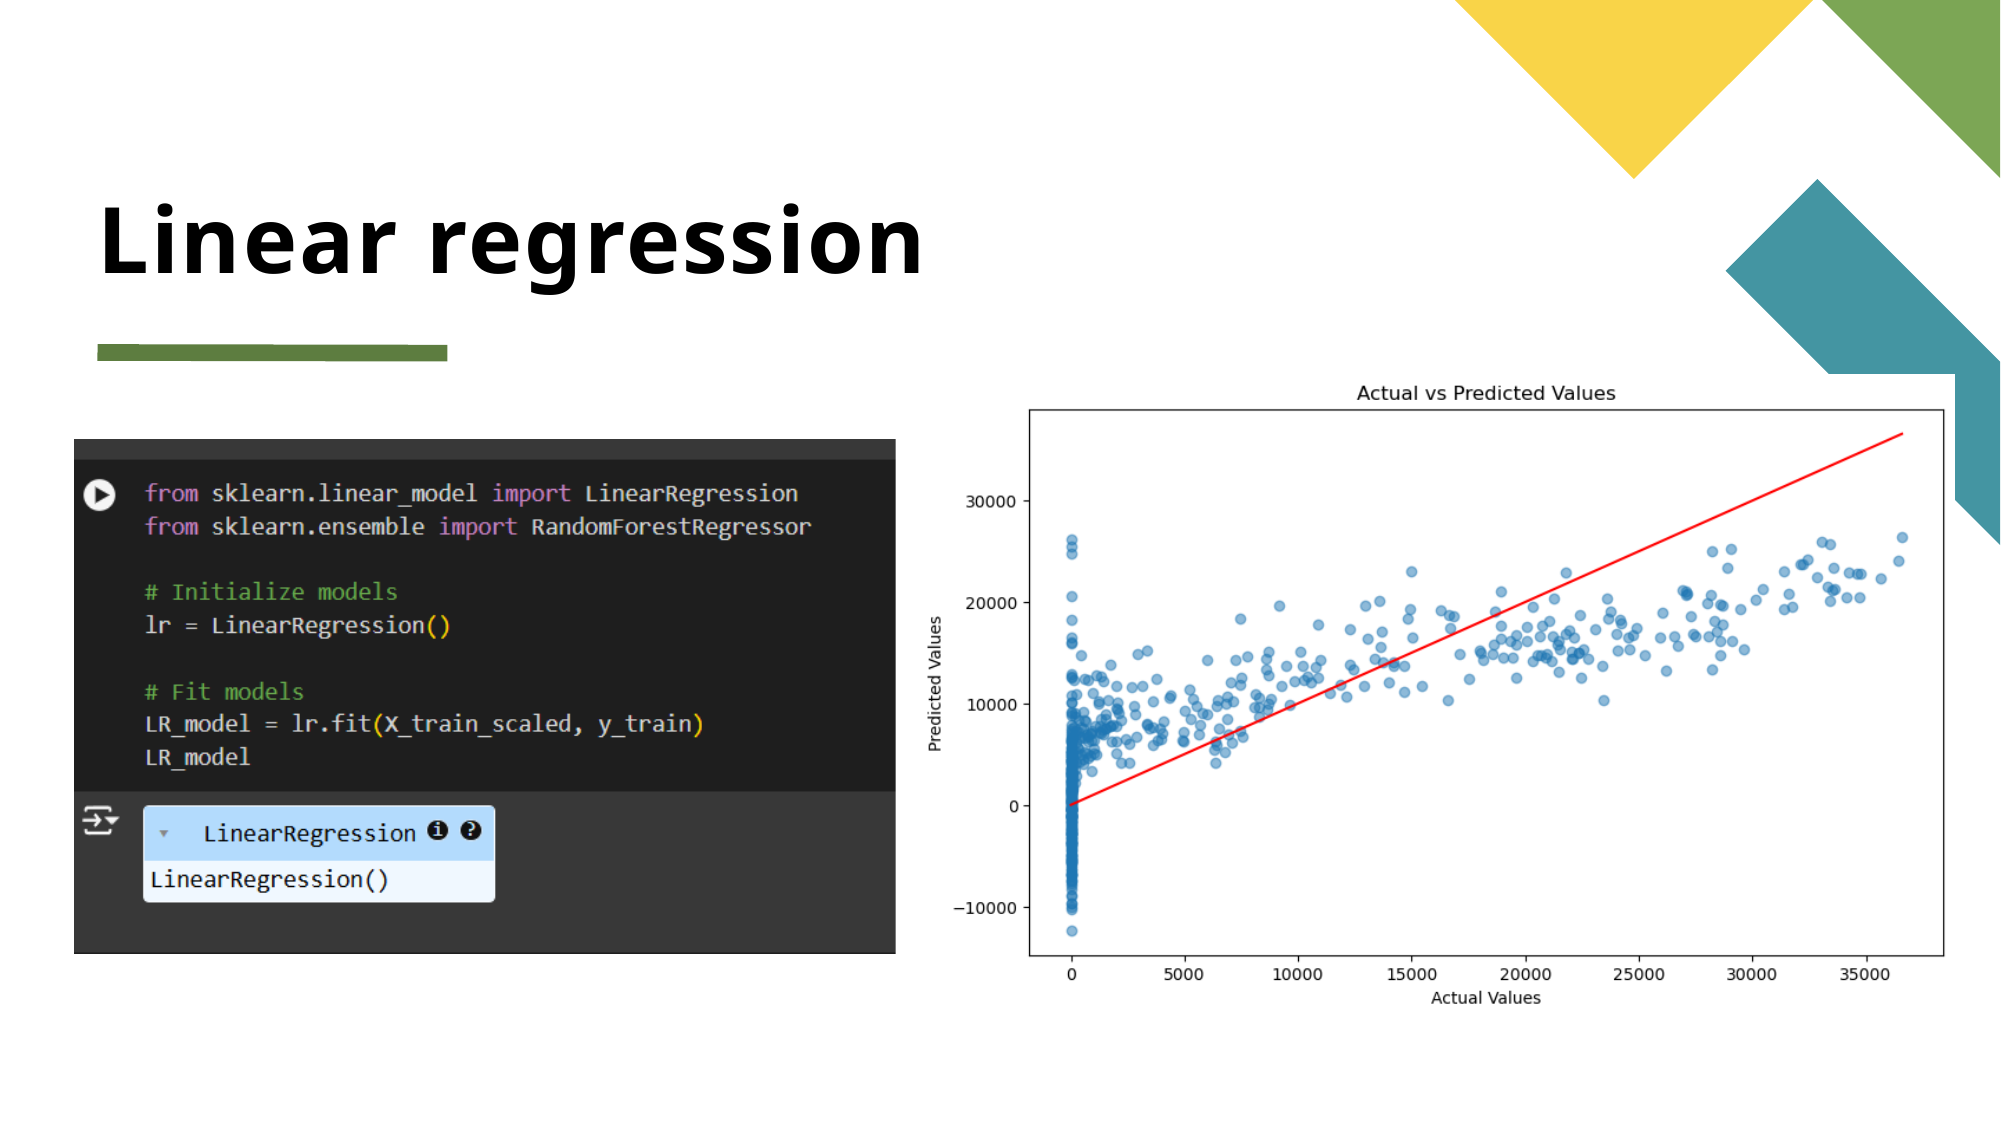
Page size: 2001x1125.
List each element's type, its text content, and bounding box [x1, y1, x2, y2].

picture [917, 374, 1955, 1018]
picture [74, 439, 896, 954]
title Linear regression [97, 32, 1898, 291]
